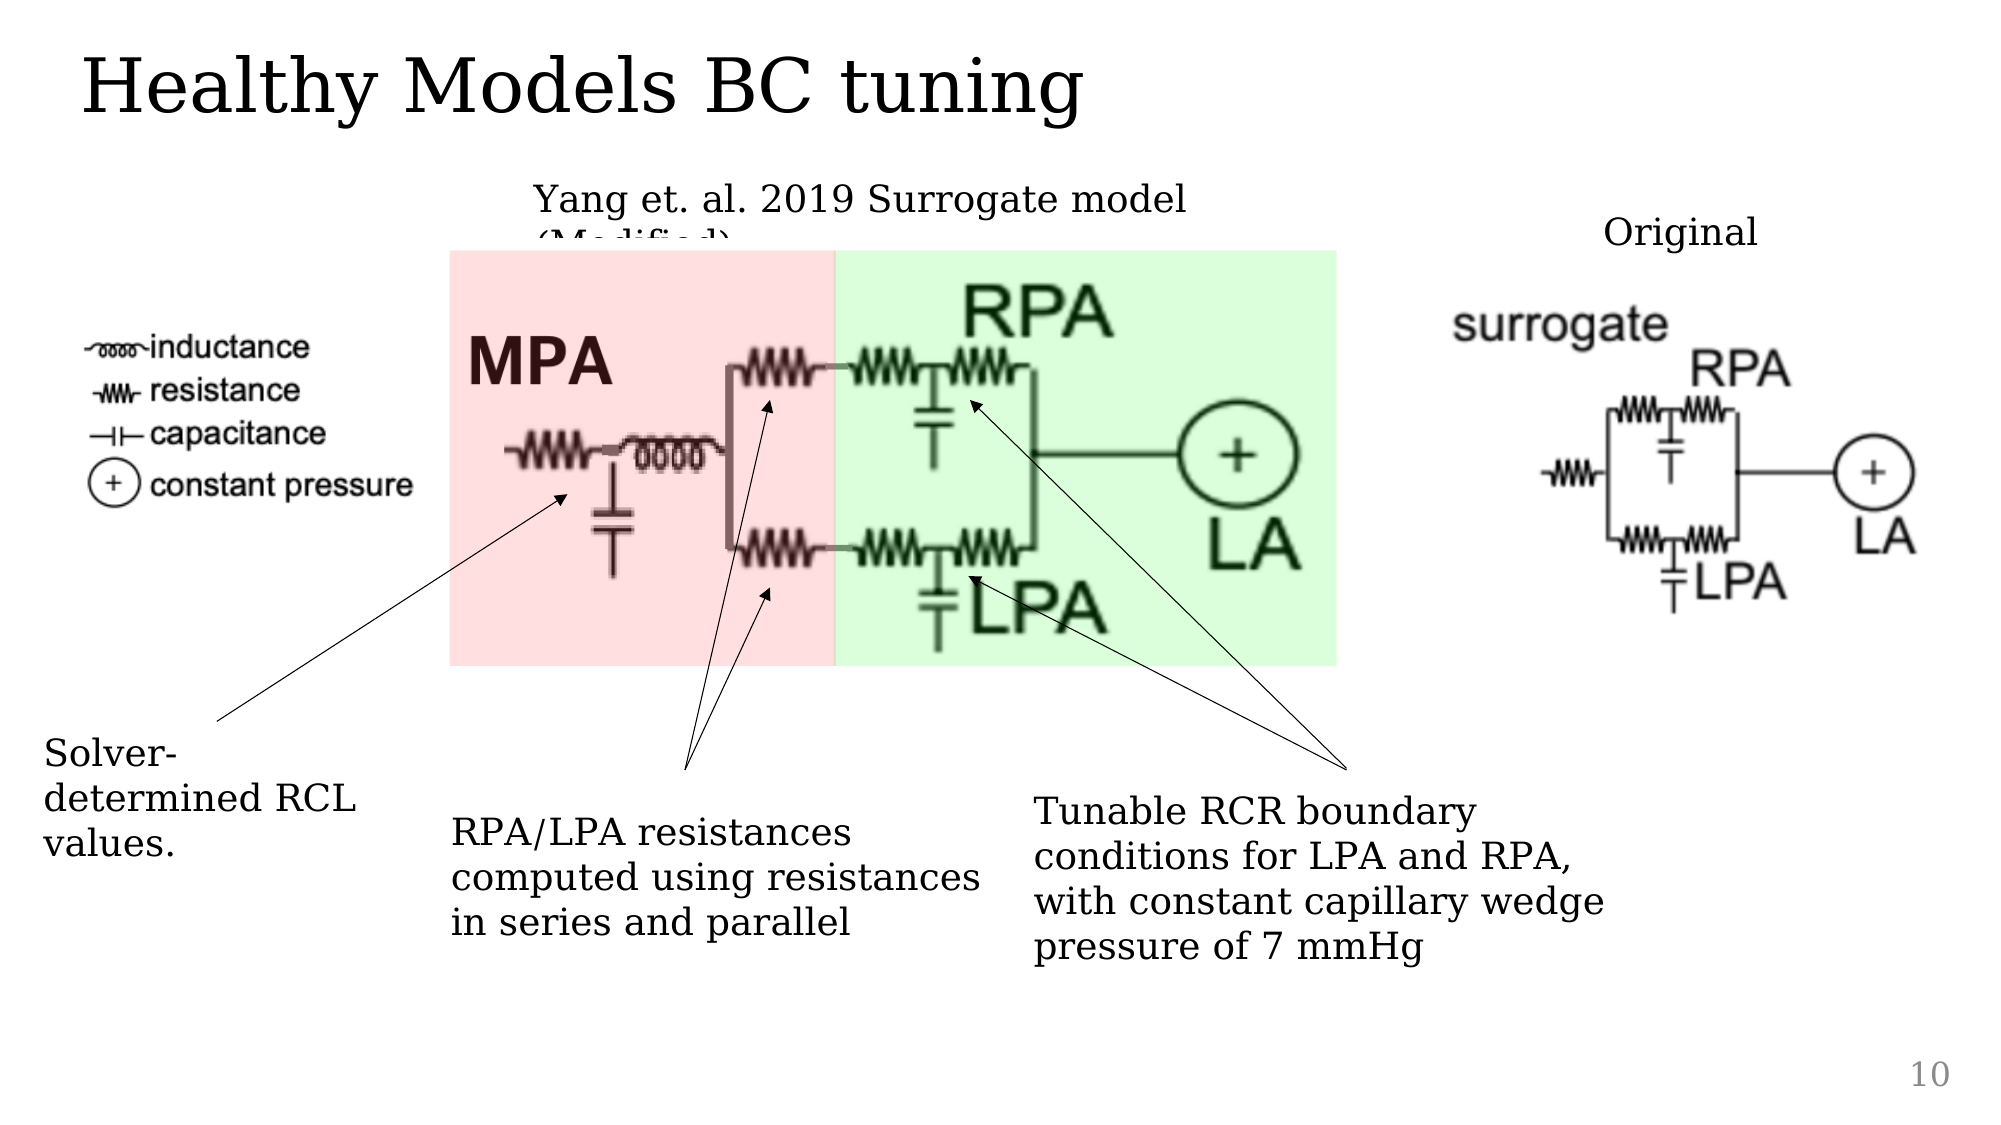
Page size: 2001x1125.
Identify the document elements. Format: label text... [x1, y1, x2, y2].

picture [1445, 295, 1958, 633]
slide_number 10 [1516, 1042, 1967, 1103]
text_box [684, 587, 770, 770]
text_box Yang et. al. 2019 Surrogate model (Modified) [518, 167, 1347, 238]
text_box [968, 576, 1347, 770]
text_box Solver-determined RCL values. [28, 721, 405, 872]
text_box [684, 399, 770, 587]
title Healthy Models BC tuning [65, 17, 1640, 160]
text_box Original [1497, 200, 1864, 261]
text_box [216, 494, 568, 722]
picture [7, 291, 417, 514]
picture [431, 238, 1347, 689]
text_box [969, 399, 1347, 576]
text_box RPA/LPA resistances computed using resistances in series and parallel [436, 800, 1019, 951]
text_box Tunable RCR boundary conditions for LPA and RPA, with constant capillary wedge pressure of 7 mmHg [1018, 779, 1661, 975]
